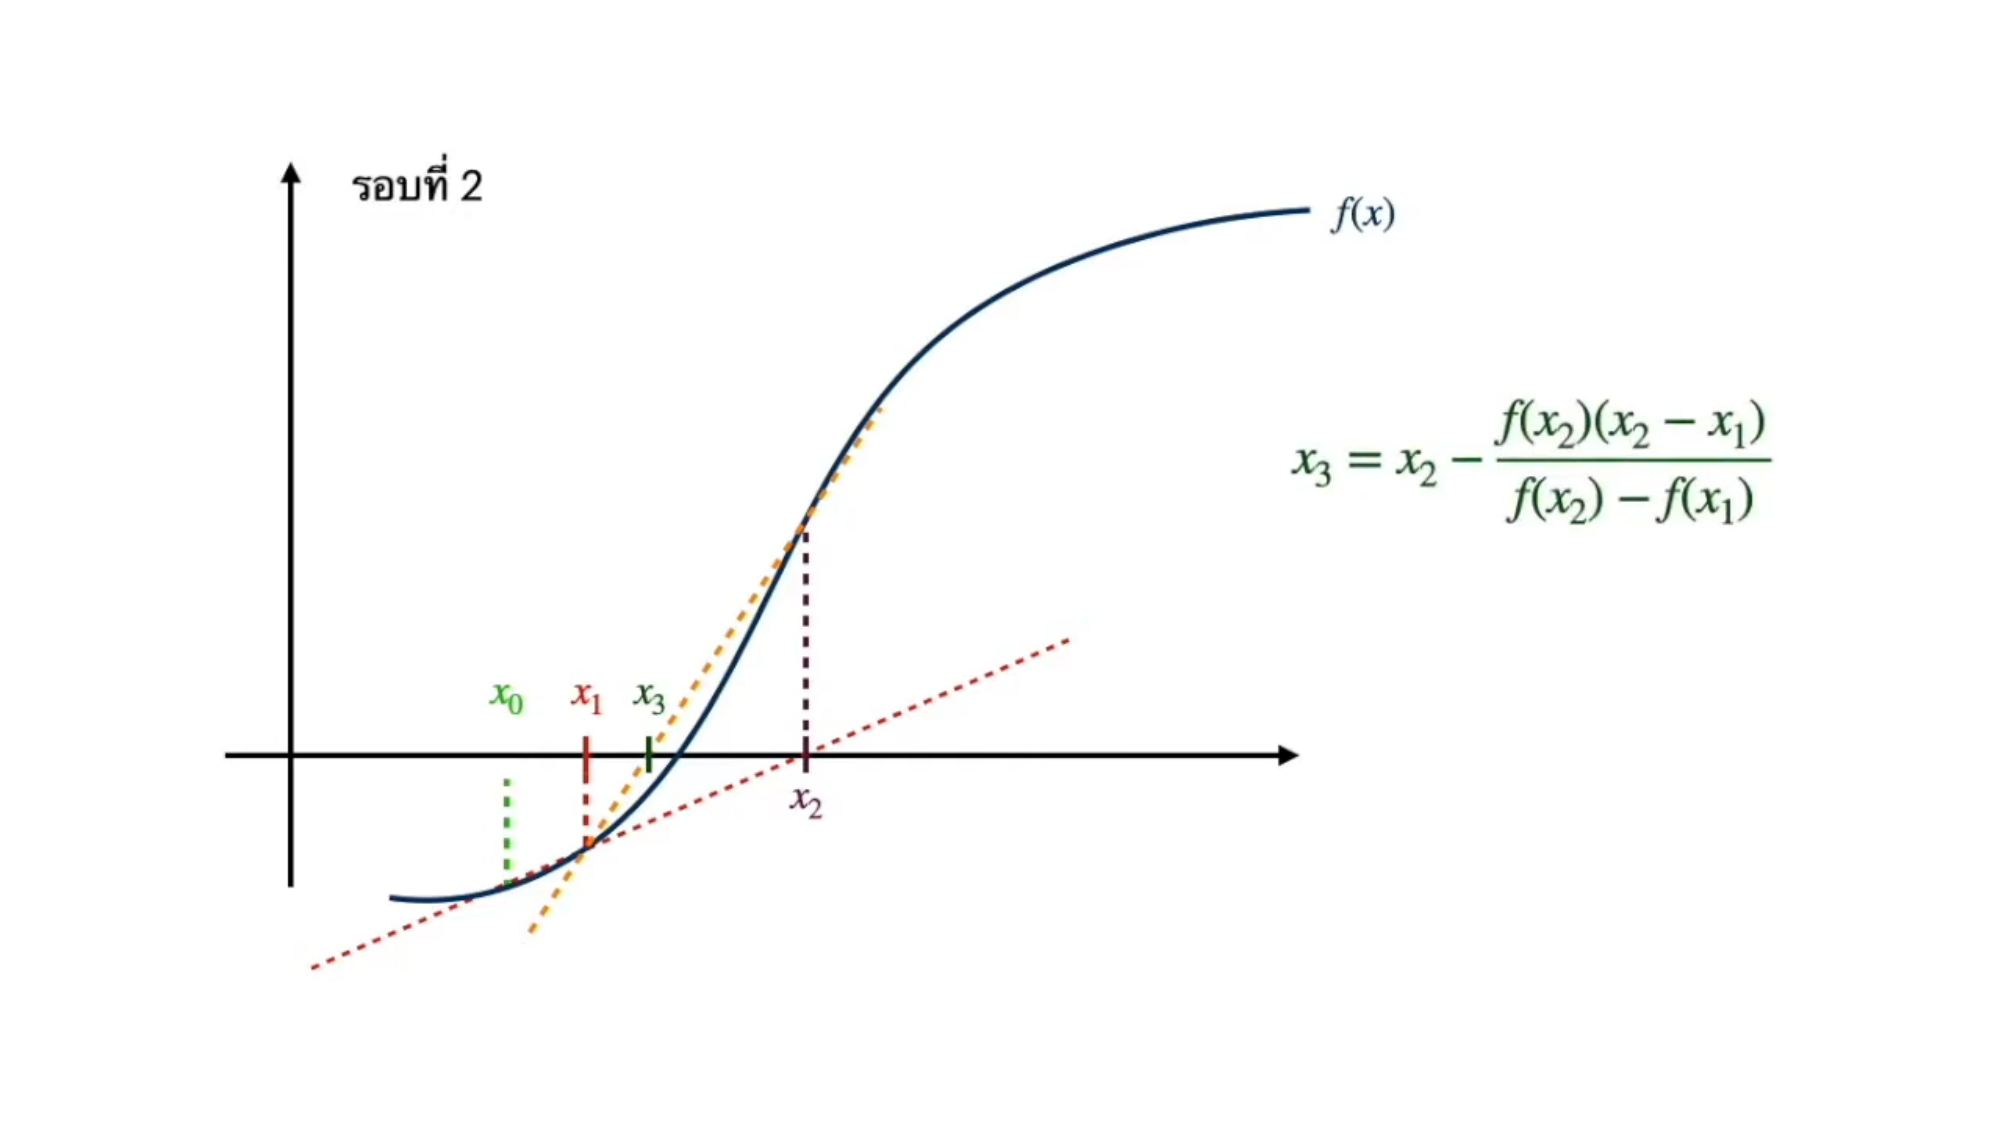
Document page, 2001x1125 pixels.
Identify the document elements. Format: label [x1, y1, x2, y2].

picture [221, 142, 1779, 982]
